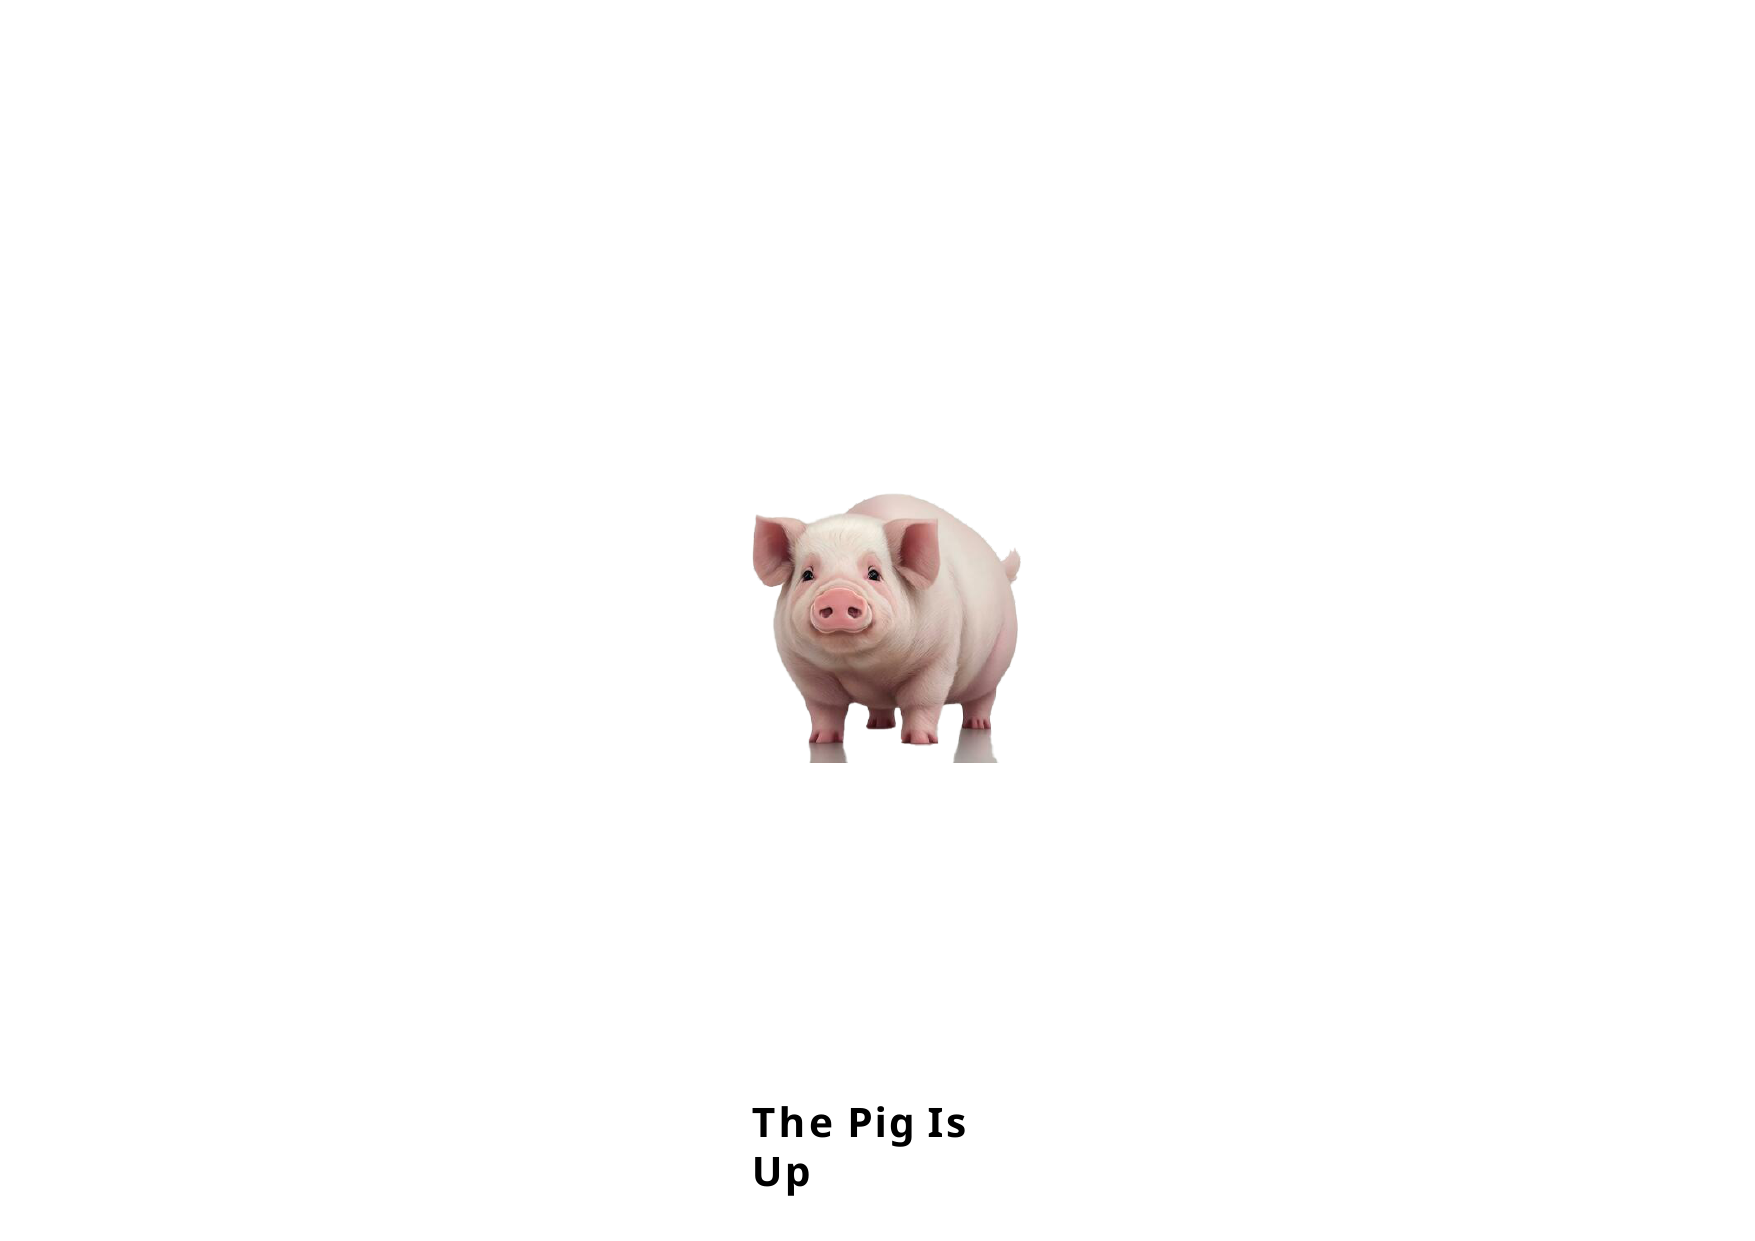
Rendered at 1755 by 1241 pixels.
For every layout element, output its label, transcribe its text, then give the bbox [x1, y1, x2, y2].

picture [610, 432, 1144, 763]
text_box The Pig Is Up [749, 1095, 1023, 1195]
